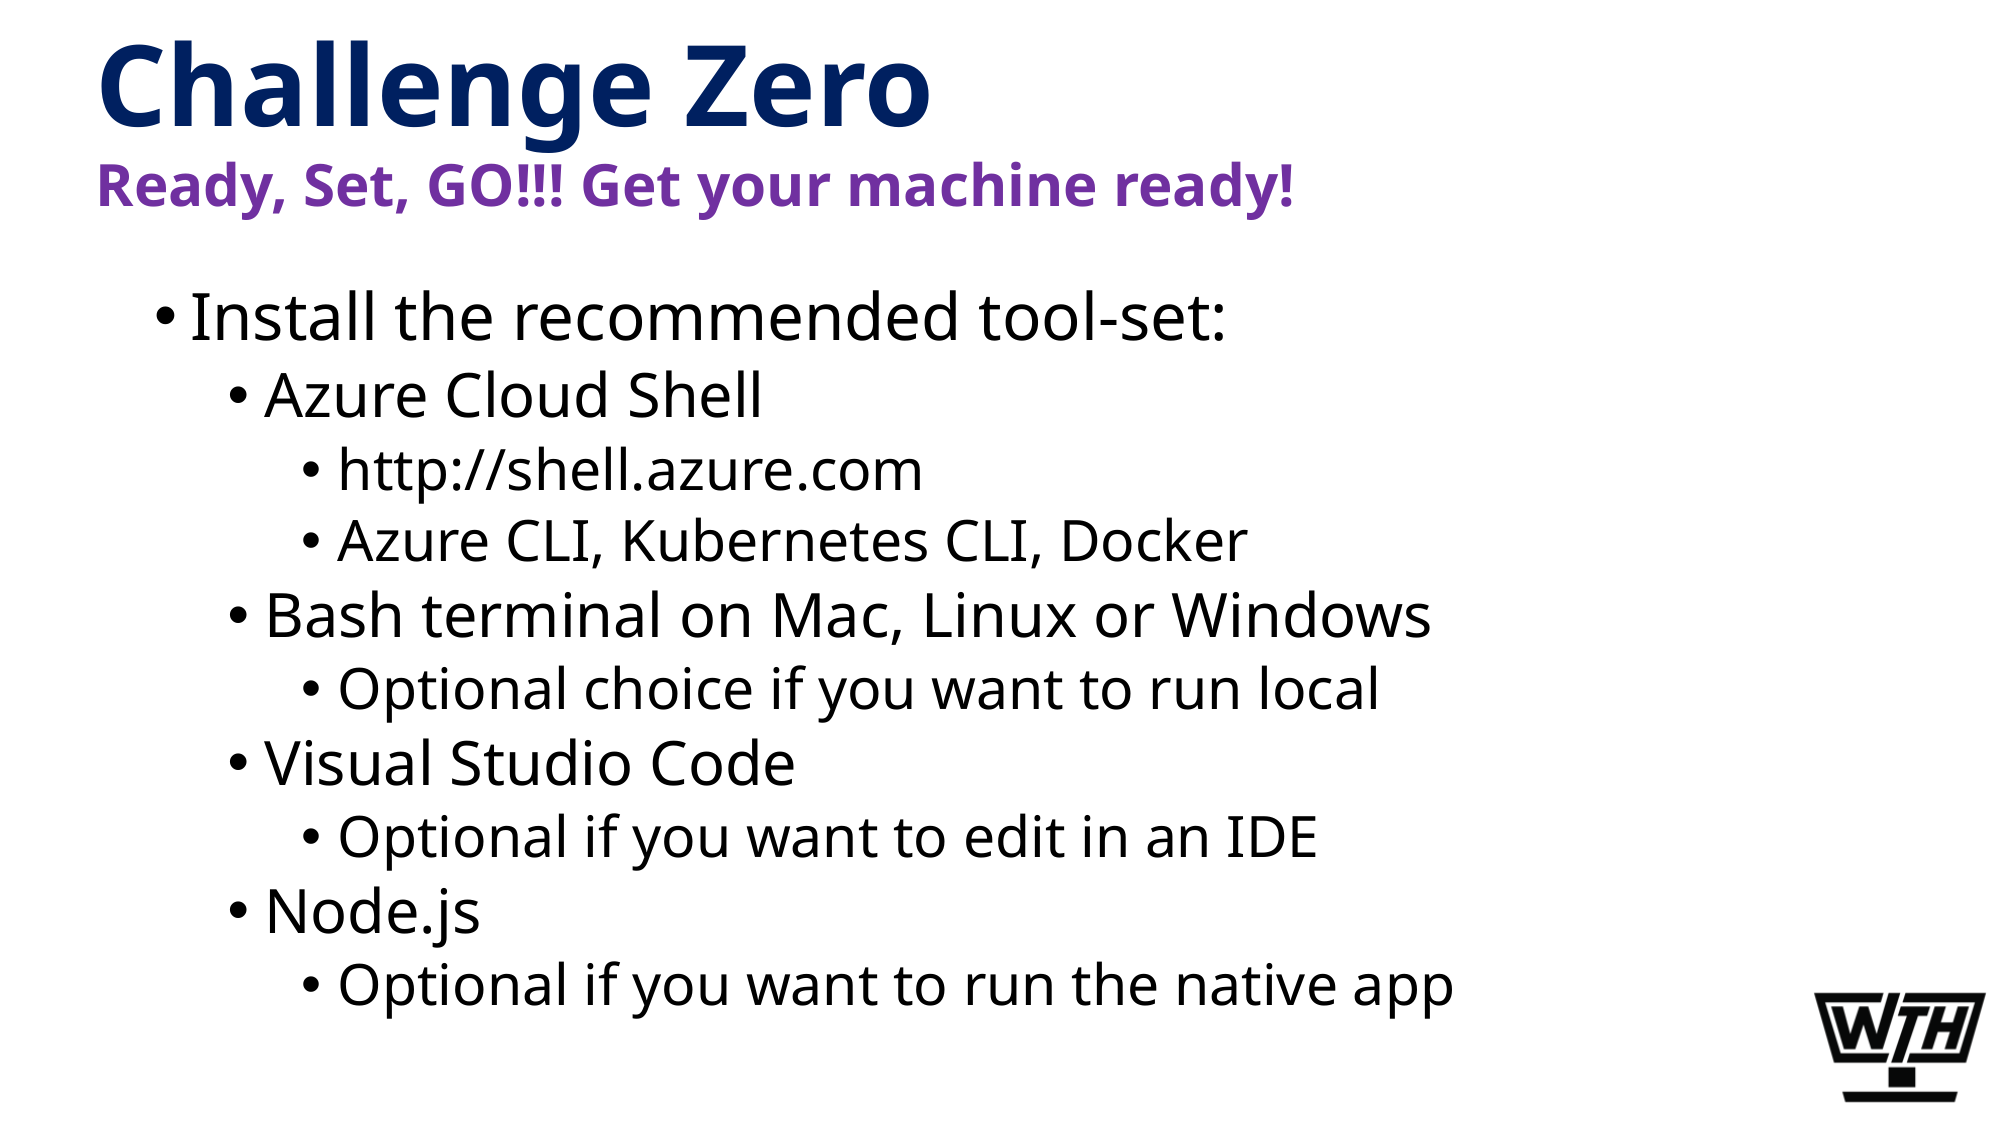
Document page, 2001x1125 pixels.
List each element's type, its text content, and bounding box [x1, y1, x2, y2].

list Ready, Set, GO!!! Get your machine ready! [80, 148, 1917, 250]
title Challenge Zero [80, 12, 1916, 148]
list Install the recommended tool-set: Azure Cloud Shell http://shell.azure.com Azure CLI, Kubernetes CLI, Docker Bash terminal on Mac, Linux or Windows Optional choice if you want to run local Visual Studio Code Optional if you want to edit in an IDE Node.js Optional if you want to run the native app [139, 276, 1865, 1026]
picture [1793, 941, 2001, 1125]
